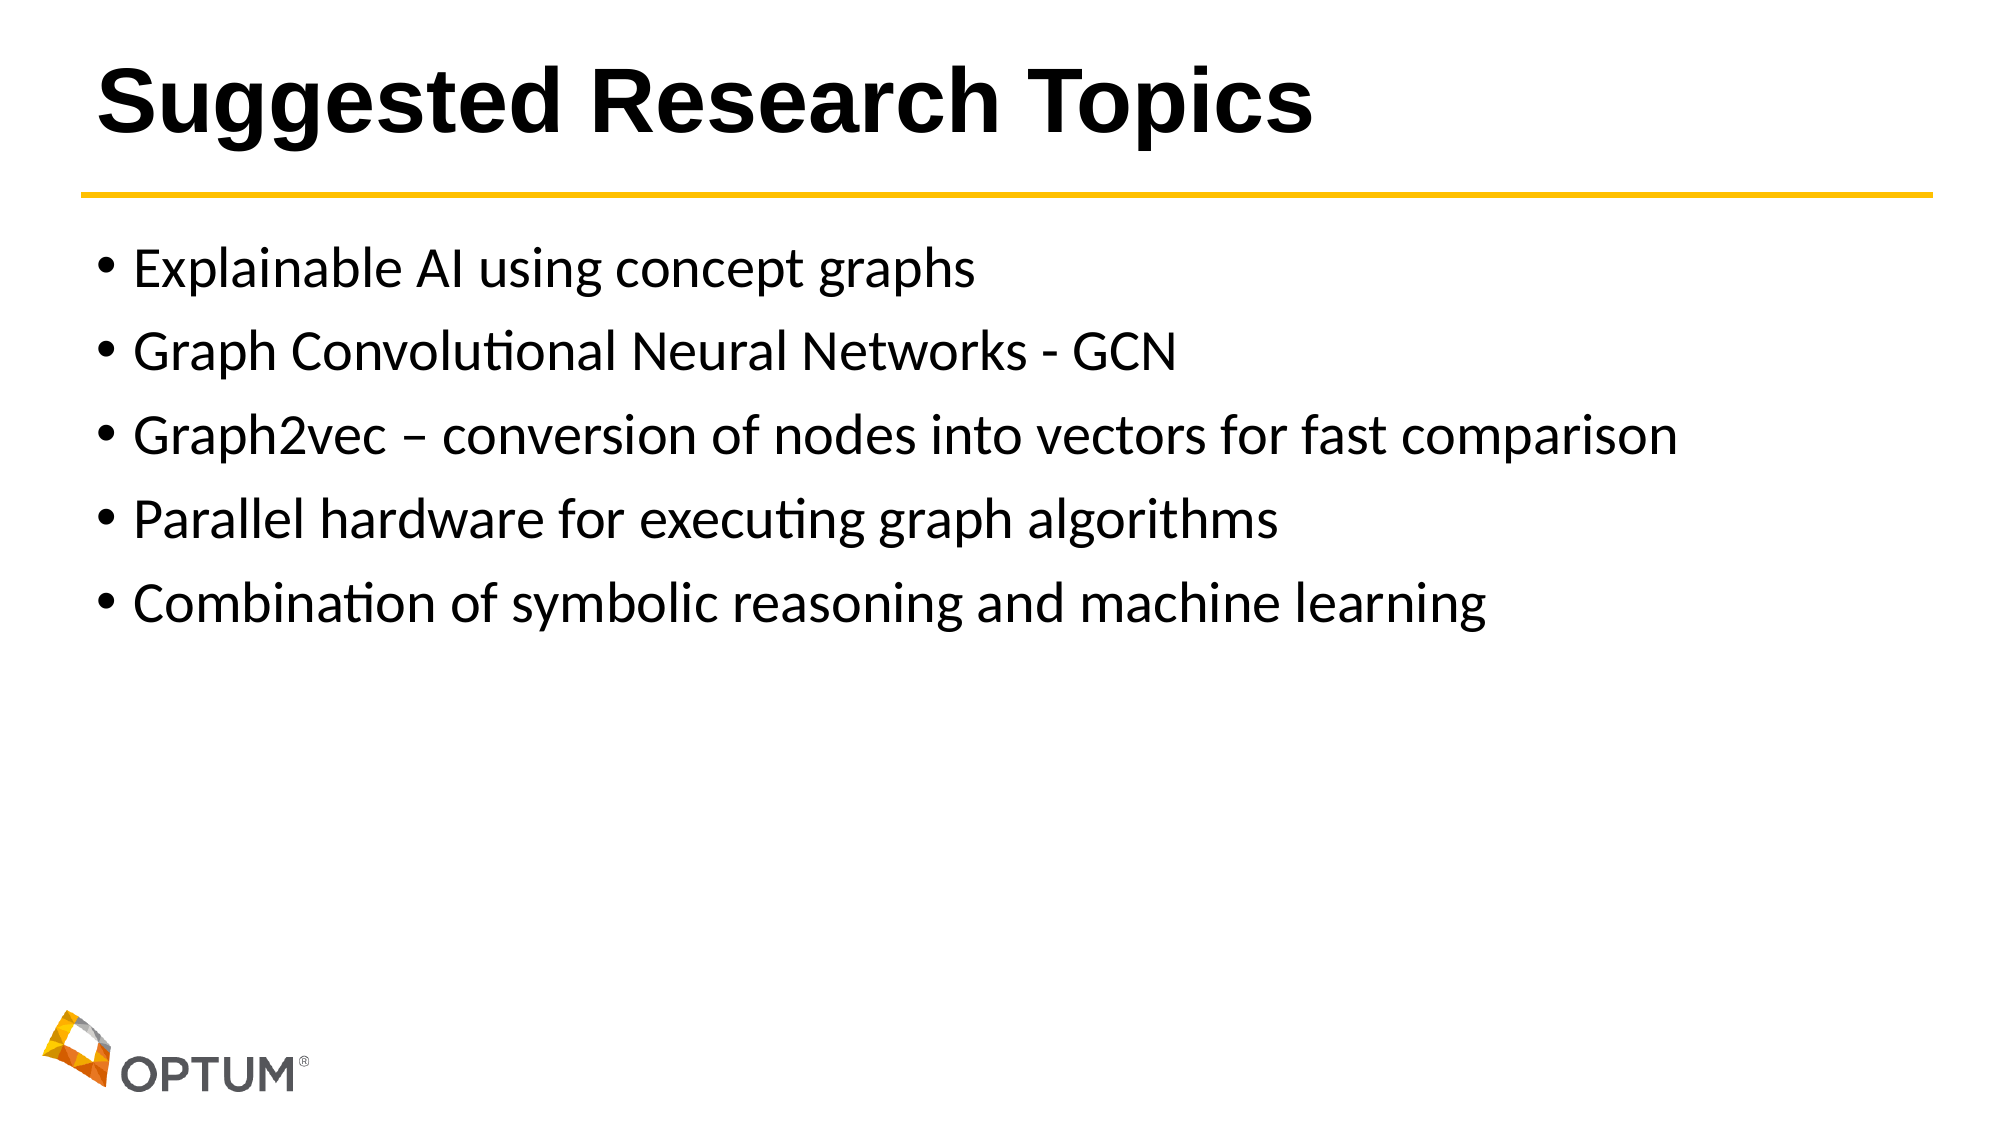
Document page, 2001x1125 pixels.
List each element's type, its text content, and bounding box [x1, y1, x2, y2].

list Explainable AI using concept graphs Graph Convolutional Neural Networks - GCN Graph2vec – conversion of nodes into vectors for fast comparison Parallel hardware for executing graph algorithms Combination of symbolic reasoning and machine learning [81, 229, 1933, 1007]
picture [37, 1006, 312, 1093]
title Suggested Research Topics [81, 39, 1933, 166]
